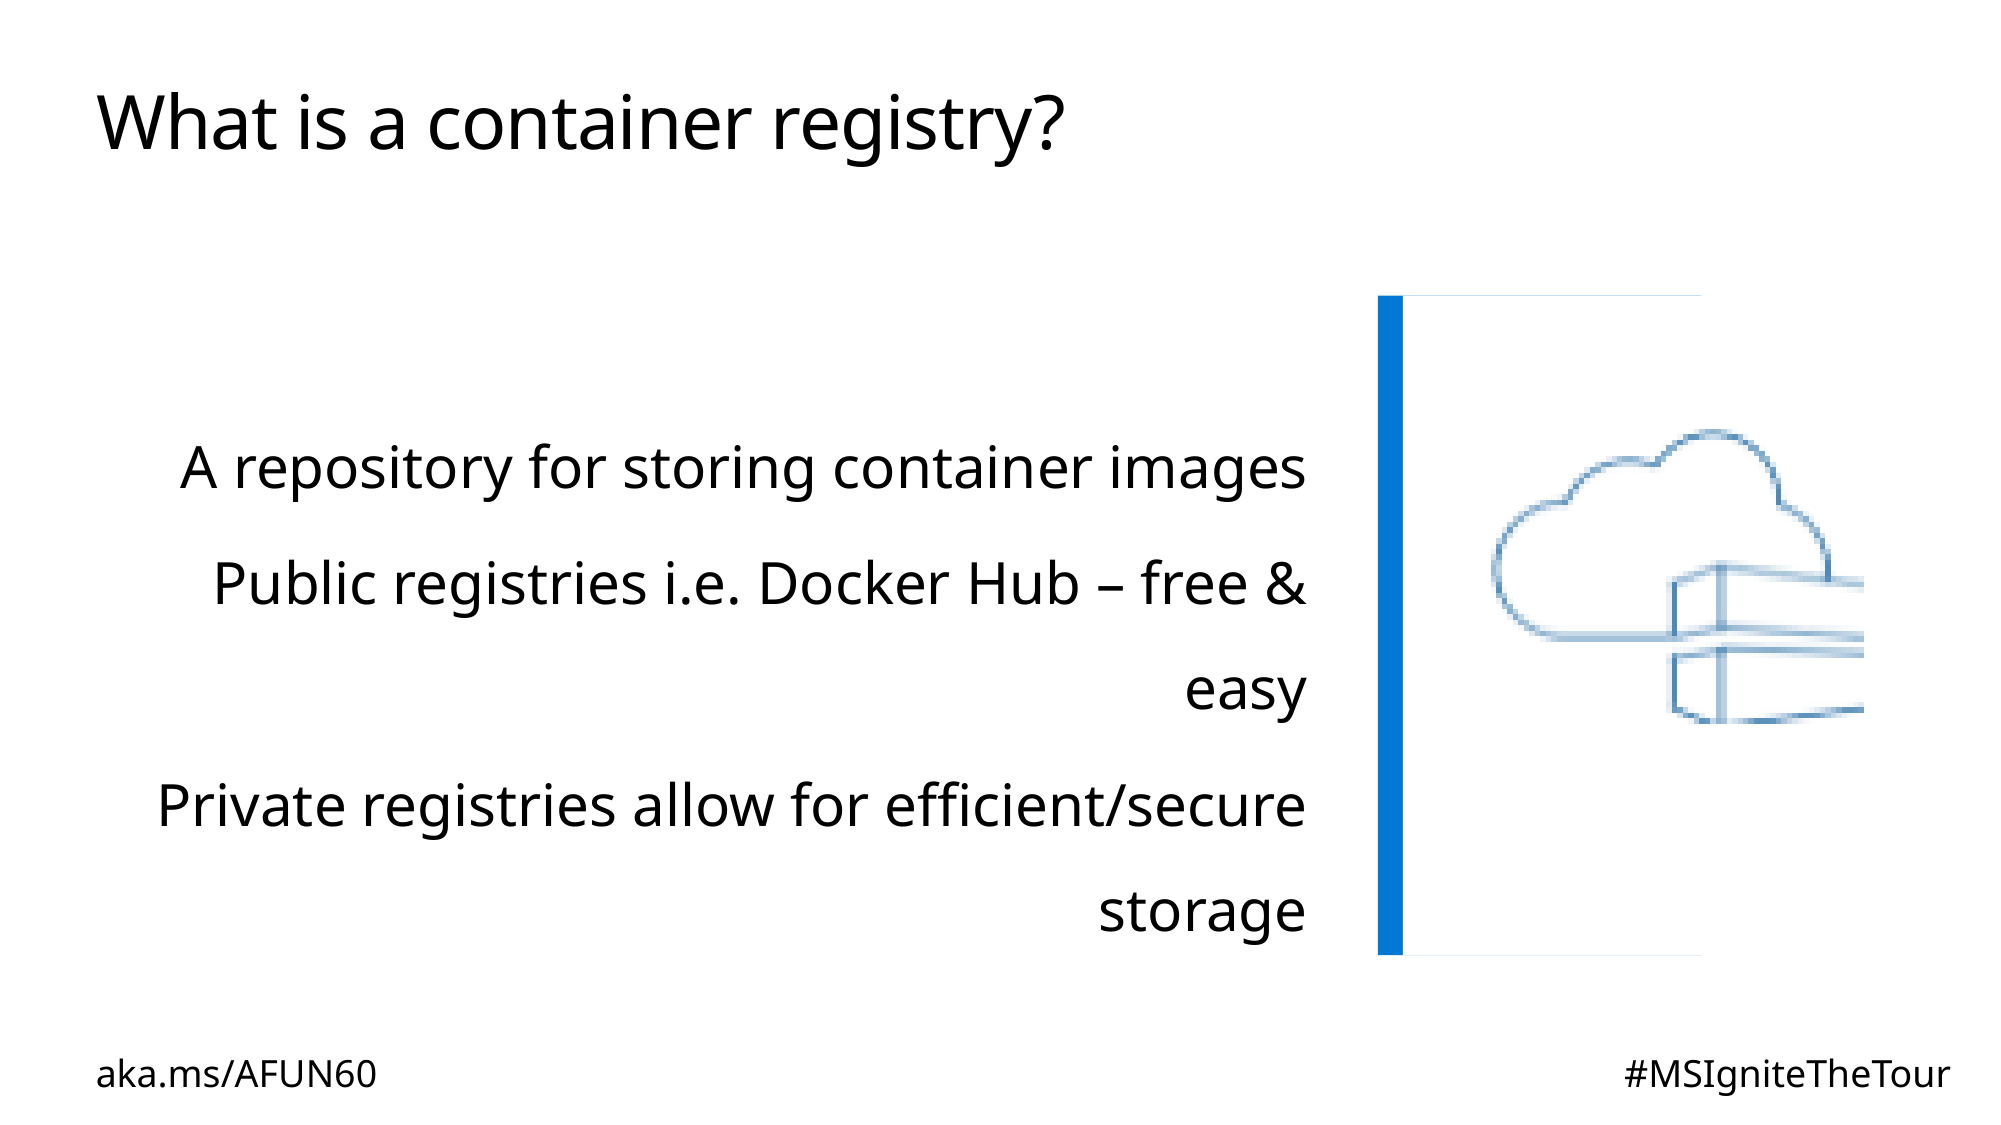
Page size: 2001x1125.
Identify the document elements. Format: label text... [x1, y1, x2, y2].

list A repository for storing container images Public registries i.e. Docker Hub – free & easy Private registries allow for efficient/secure storage [60, 394, 1308, 731]
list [1485, 424, 1864, 724]
title What is a container registry? [96, 75, 1904, 166]
